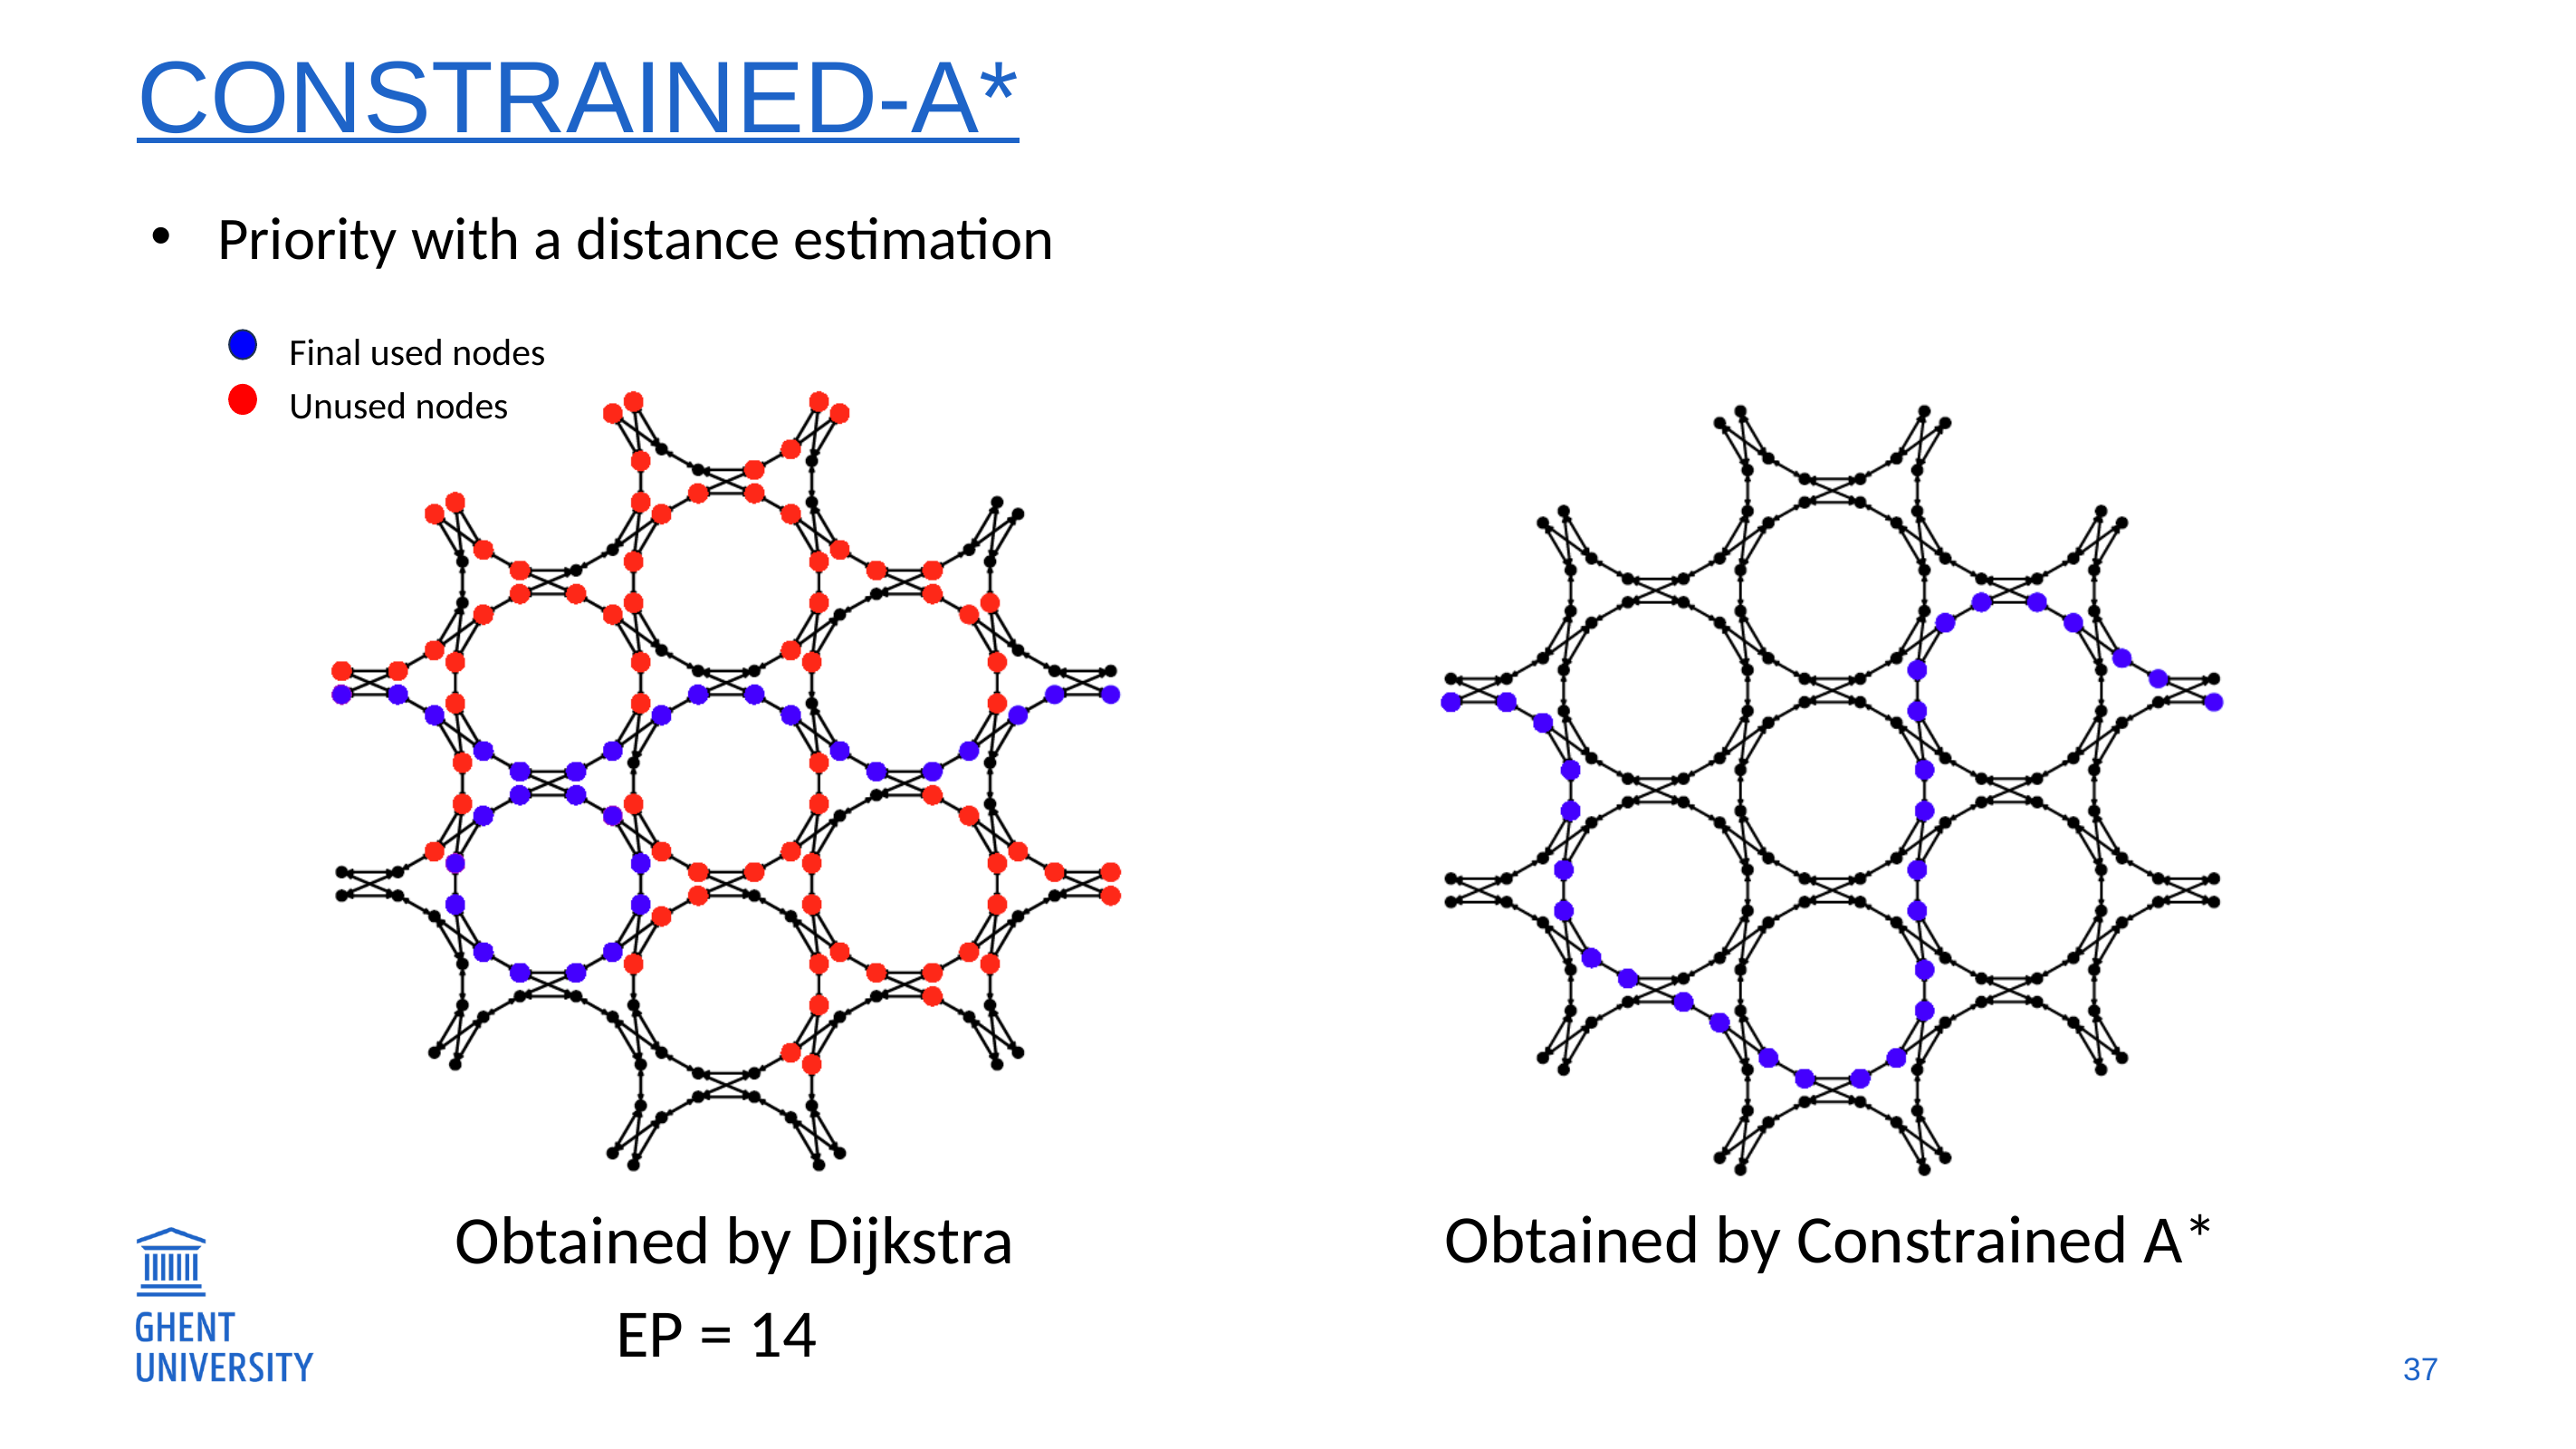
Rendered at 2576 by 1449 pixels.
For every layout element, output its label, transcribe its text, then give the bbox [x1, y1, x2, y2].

text_box EP = 14 [602, 1284, 868, 1377]
slide_number 37 [2315, 1329, 2453, 1407]
list Priority with a distance estimation [124, 177, 2456, 1173]
picture [1368, 334, 2294, 1222]
text_box Obtained by Constrained A* [1431, 1222, 2232, 1283]
picture [68, 355, 1181, 1449]
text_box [229, 321, 574, 435]
text_box Obtained by Dijkstra [441, 1204, 1029, 1284]
title Constrained-A* [123, 37, 2456, 166]
